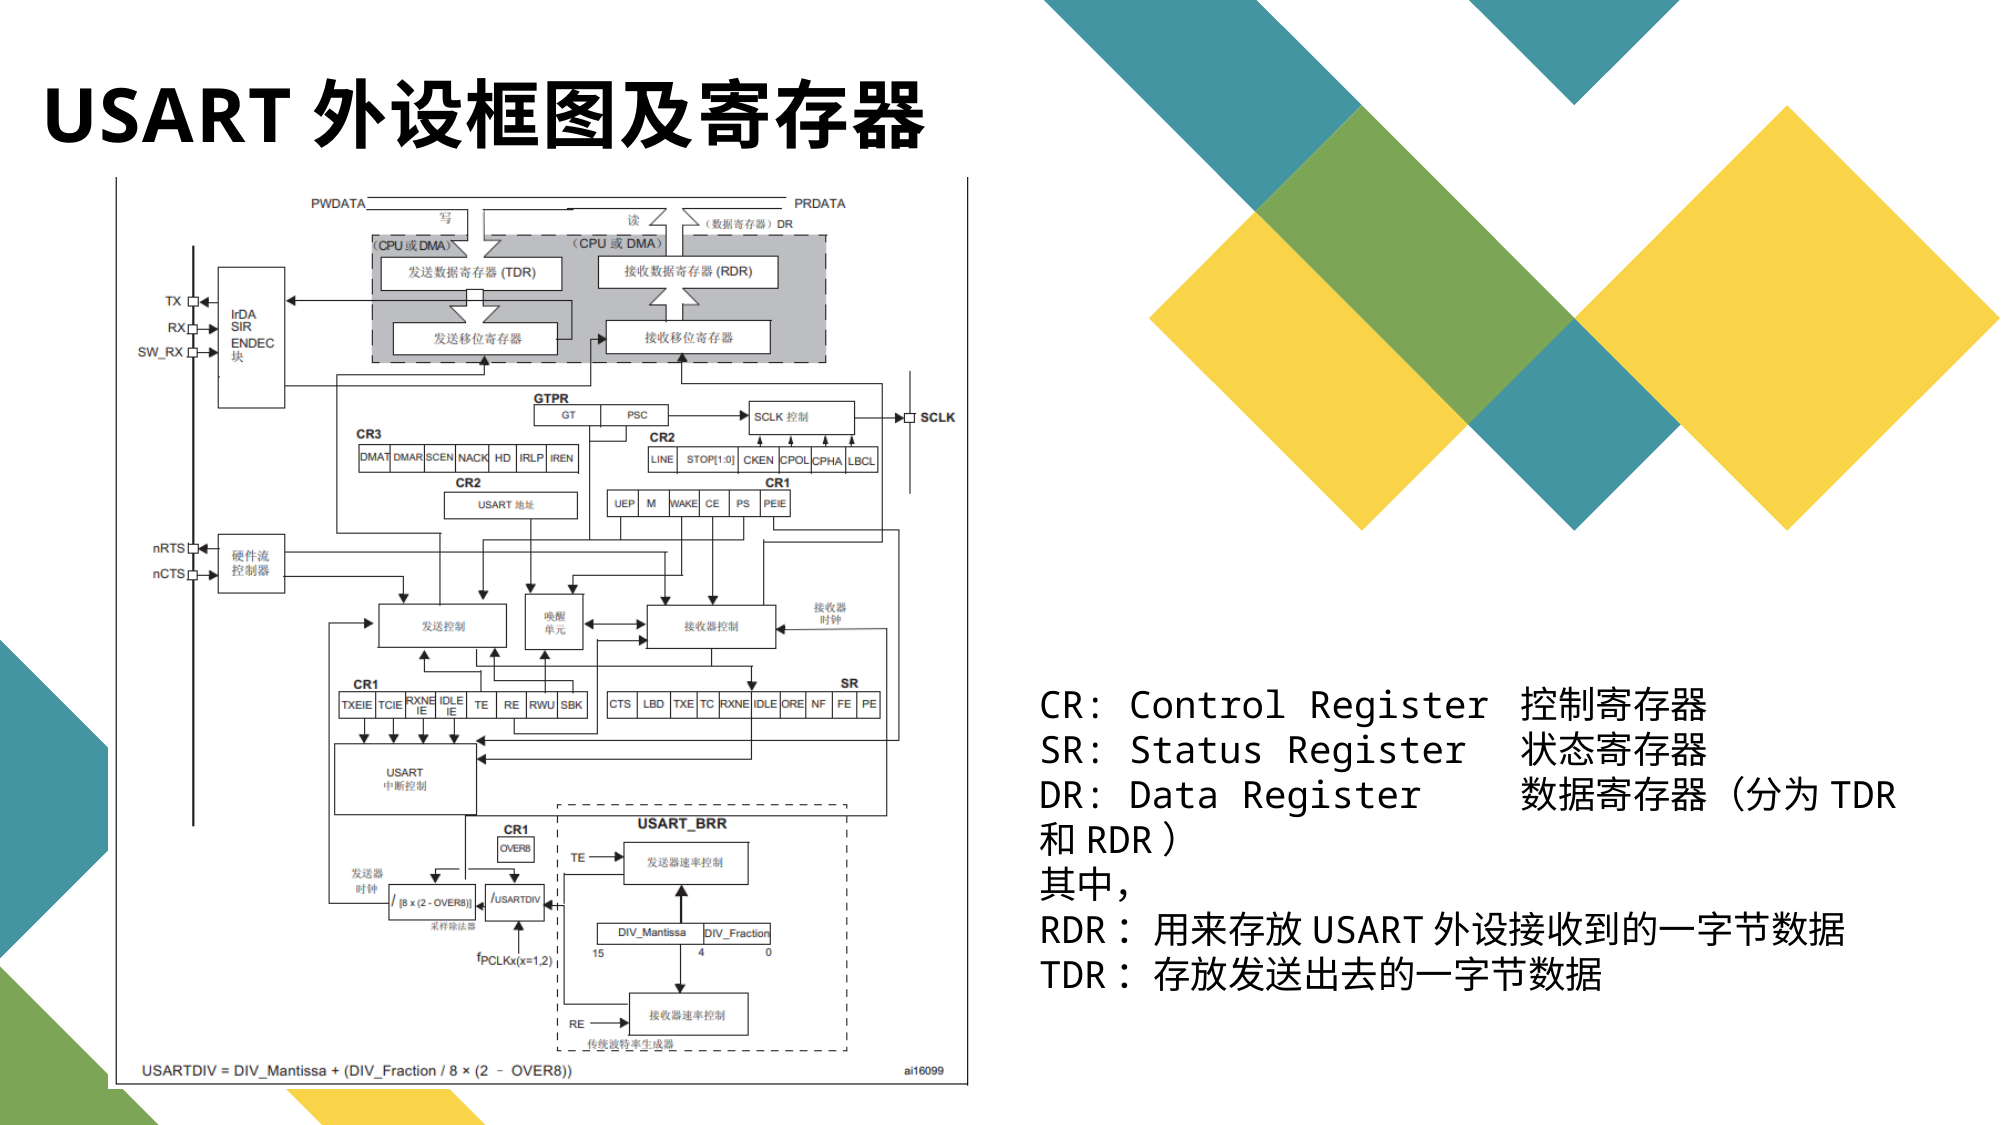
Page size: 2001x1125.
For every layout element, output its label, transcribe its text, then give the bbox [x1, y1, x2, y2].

text_box CR: Control Register 控制寄存器 SR: Status Register 状态寄存器 DR: Data Register 数据寄存器（分为TDR和RDR） 其中， RDR：用来存放USART外设接收到的一字节数据 TDR：存放发送出去的一字节数据 [1024, 673, 1916, 1004]
picture [108, 177, 976, 1090]
title USART外设框图及寄存器 [41, 58, 1277, 159]
